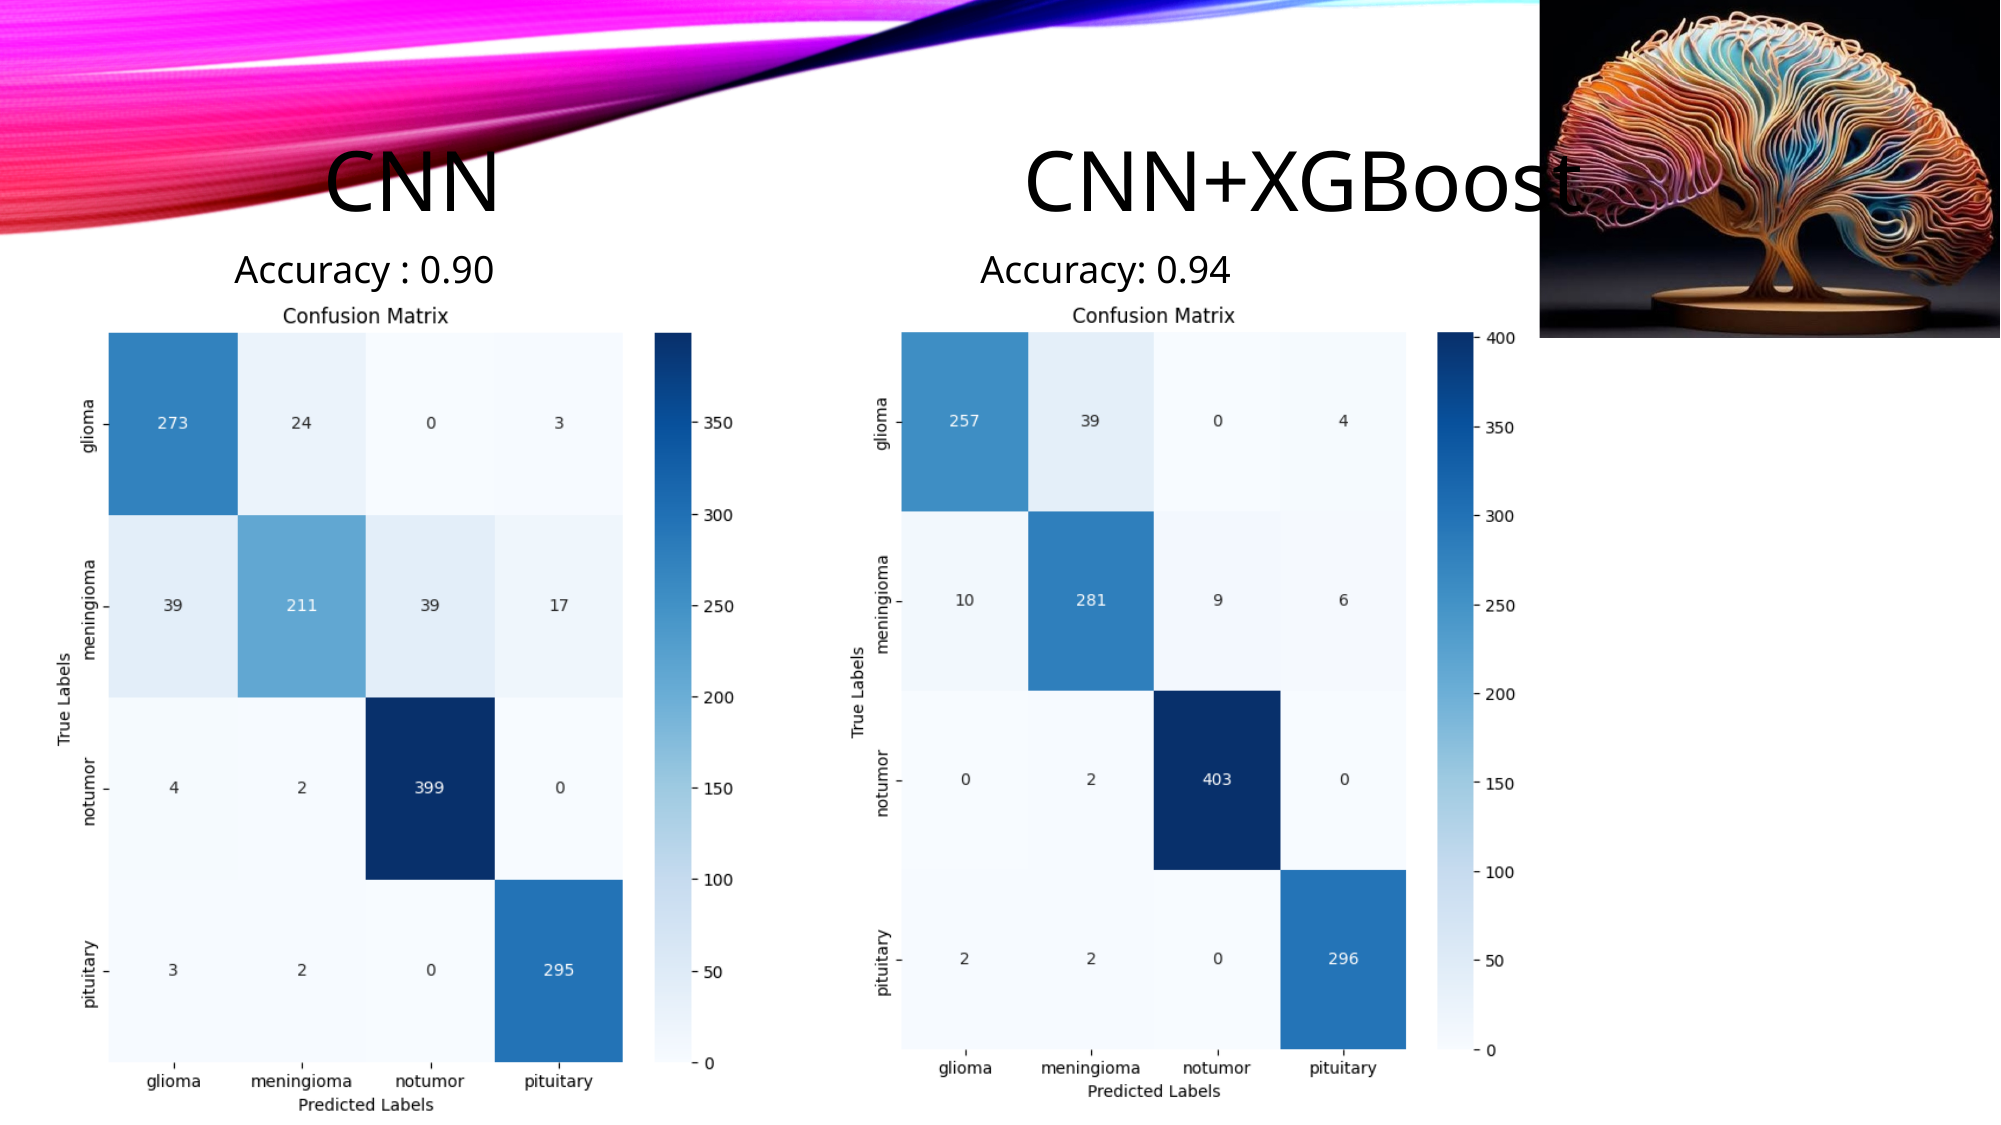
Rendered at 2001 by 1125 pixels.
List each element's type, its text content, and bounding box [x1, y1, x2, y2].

title CNN CNN+XGBoost [112, 88, 1649, 280]
picture [0, 0, 2000, 338]
picture [46, 295, 747, 1125]
text_box Accuracy : 0.90 Accuracy: 0.94 [92, 238, 1481, 299]
picture [839, 295, 1528, 1111]
